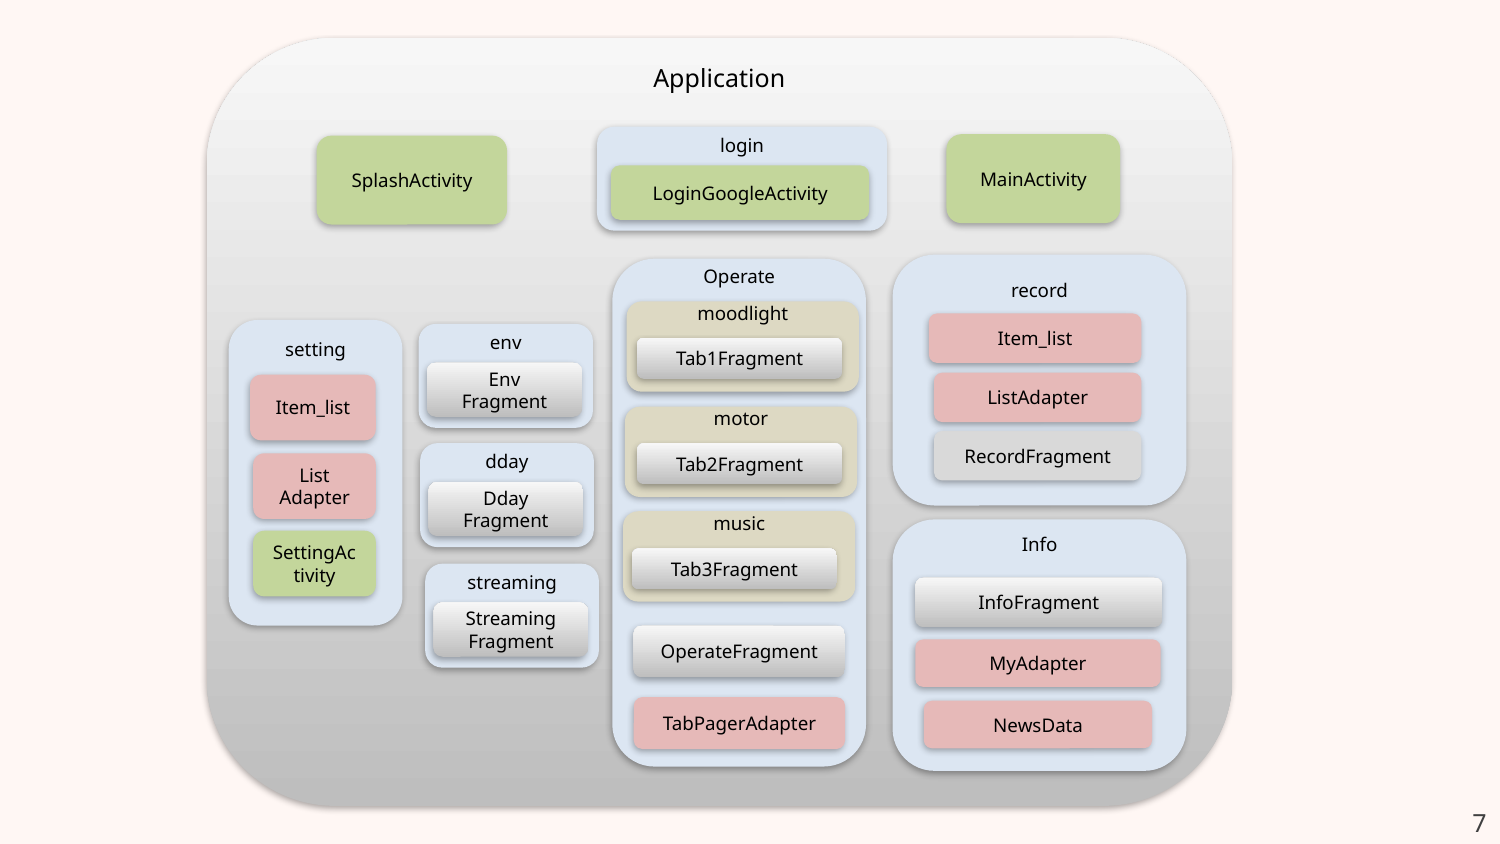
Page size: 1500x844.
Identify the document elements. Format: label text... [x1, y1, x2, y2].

text_box 7 [1457, 800, 1500, 844]
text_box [206, 37, 1233, 807]
